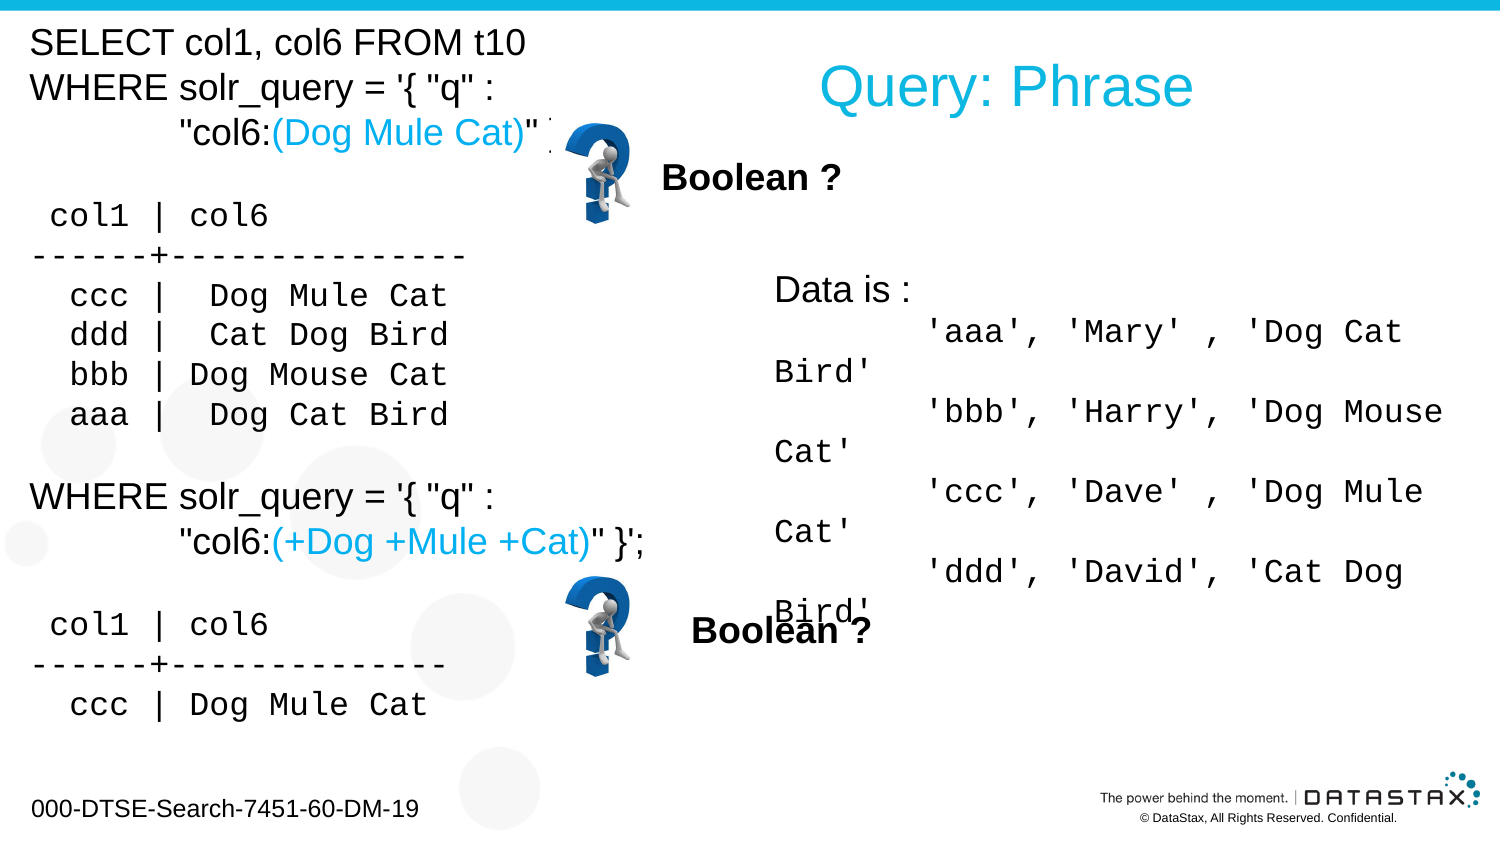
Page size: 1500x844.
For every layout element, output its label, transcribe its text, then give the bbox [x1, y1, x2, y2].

list SELECT col1, col6 FROM t10 WHERE solr_query = '{ "q" : "col6:(Dog Mule Cat)" }'; col1 | col6 ------+--------------- ccc | Dog Mule Cat ddd | Cat Dog Bird bbb | Dog Mouse Cat aaa | Dog Cat Bird WHERE solr_query = '{ "q" : "col6:(+Dog +Mule +Cat)" }'; col1 | col6 ------+-------------- ccc | Dog Mule Cat [28, 10, 747, 511]
slide_number © DataStax, All Rights Reserved. Confidential. [1125, 802, 1463, 834]
picture [1085, 756, 1495, 823]
text_box Data is : 'aaa', 'Mary' , 'Dog Cat Bird' 'bbb', 'Harry', 'Dog Mouse Cat' 'ccc', 'Dave' , 'Dog Mule Cat' 'ddd', 'David', 'Cat Dog Bird' [773, 257, 1463, 552]
picture [551, 116, 647, 236]
text_box Boolean ? [651, 145, 865, 206]
text_box Boolean ? [676, 598, 895, 659]
picture [551, 569, 647, 689]
slide_number 000-DTSE-Search-7451-60-DM-19 [16, 785, 720, 831]
title Query: Phrase [819, 44, 1463, 135]
